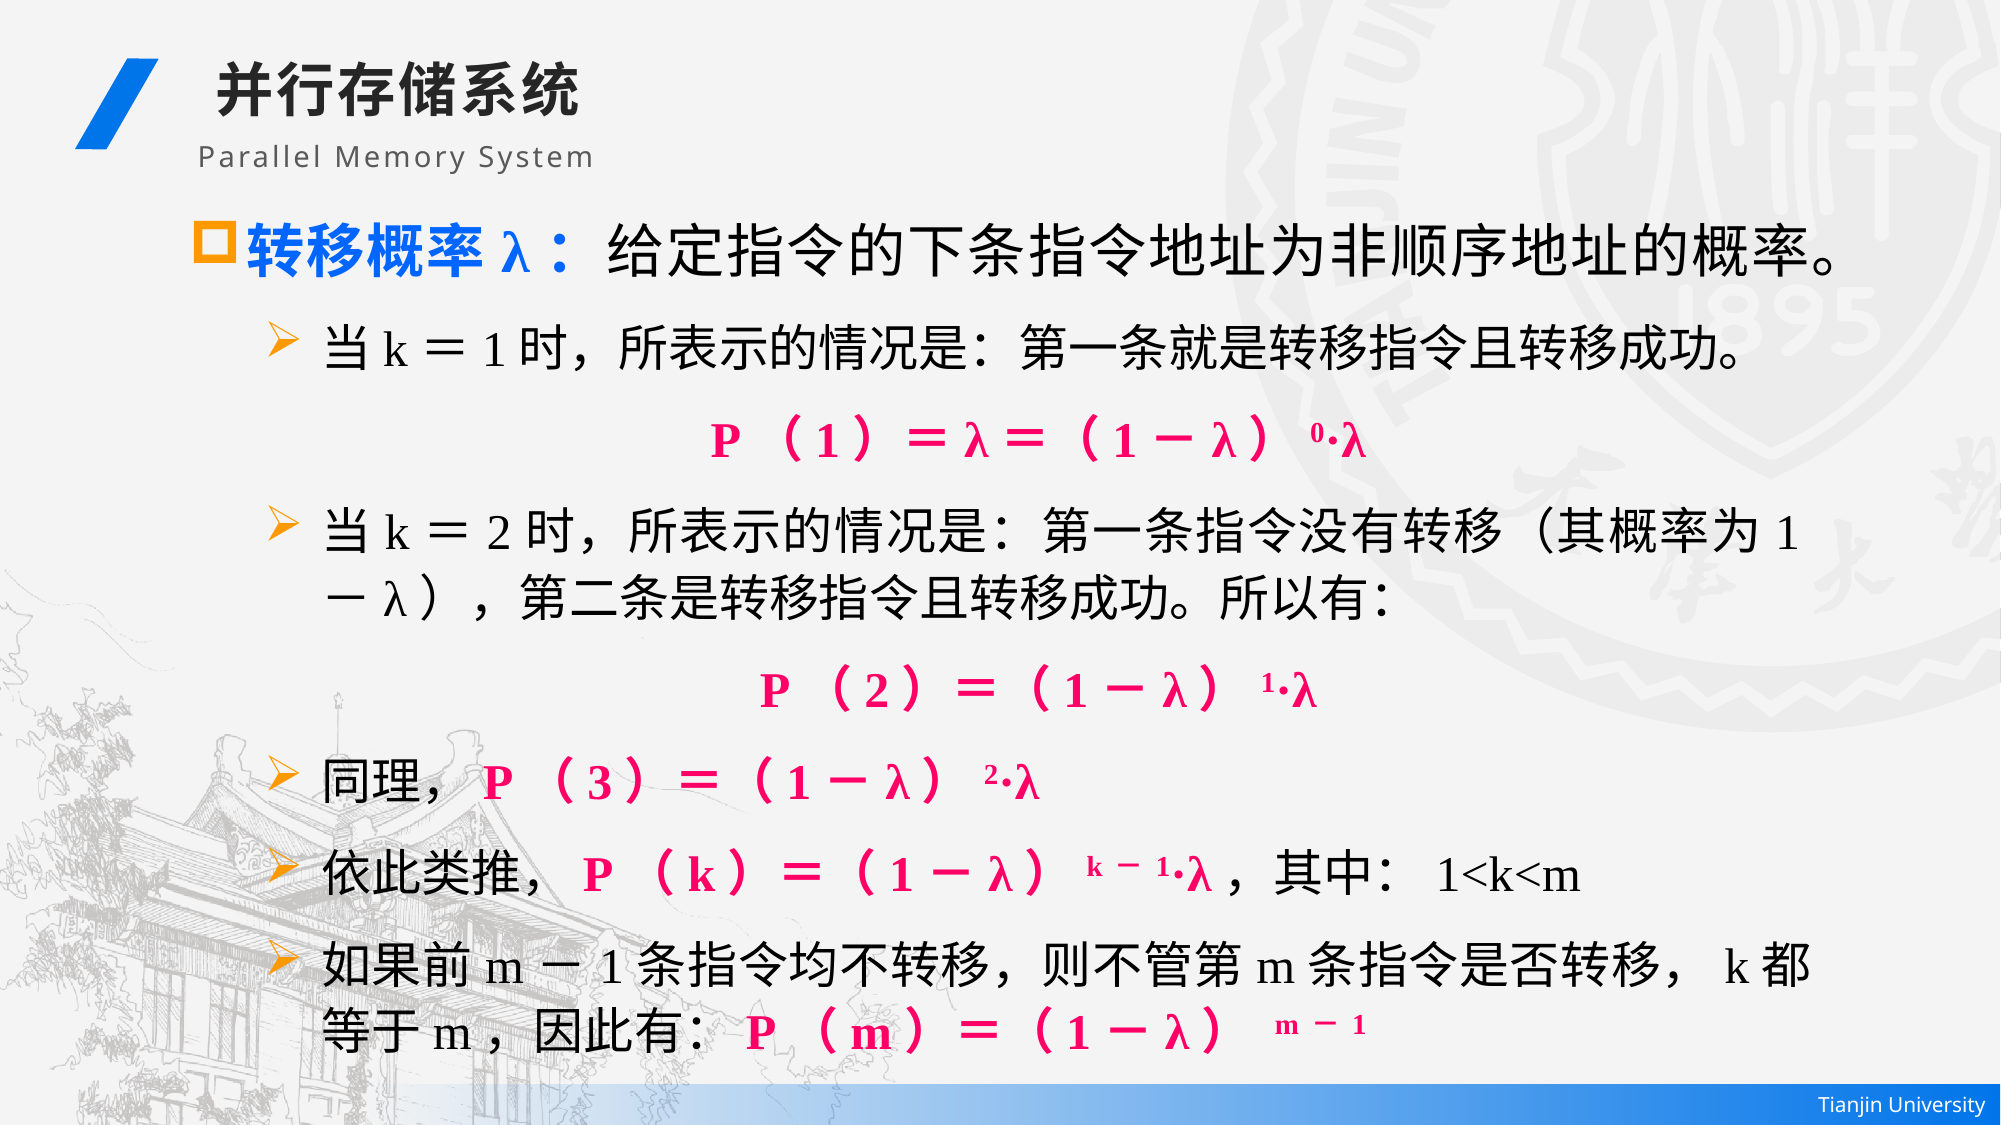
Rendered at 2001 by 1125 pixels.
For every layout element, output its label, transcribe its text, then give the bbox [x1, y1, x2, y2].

text_box 转移概率λ：给定指令的下条指令地址为非顺序地址的概率。 当k＝1时，所表示的情况是：第一条就是转移指令且转移成功。 P（1）＝λ＝（1－λ）0·λ 当k＝2时，所表示的情况是：第一条指令没有转移（其概率为1－λ），第二条是转移指令且转移成功。所以有： P（2）＝（1－λ）1·λ 同理，P（3）＝（1－λ）2·λ 依此类推，P（k）＝（1－λ）k－1·λ，其中：1<k<m 如果前m－1条指令均不转移，则不管第m条指令是否转移，k都等于m，因此有：P（m）＝（1－λ） m－1 [174, 210, 1827, 1068]
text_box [148, 45, 643, 182]
text_box [74, 58, 148, 150]
